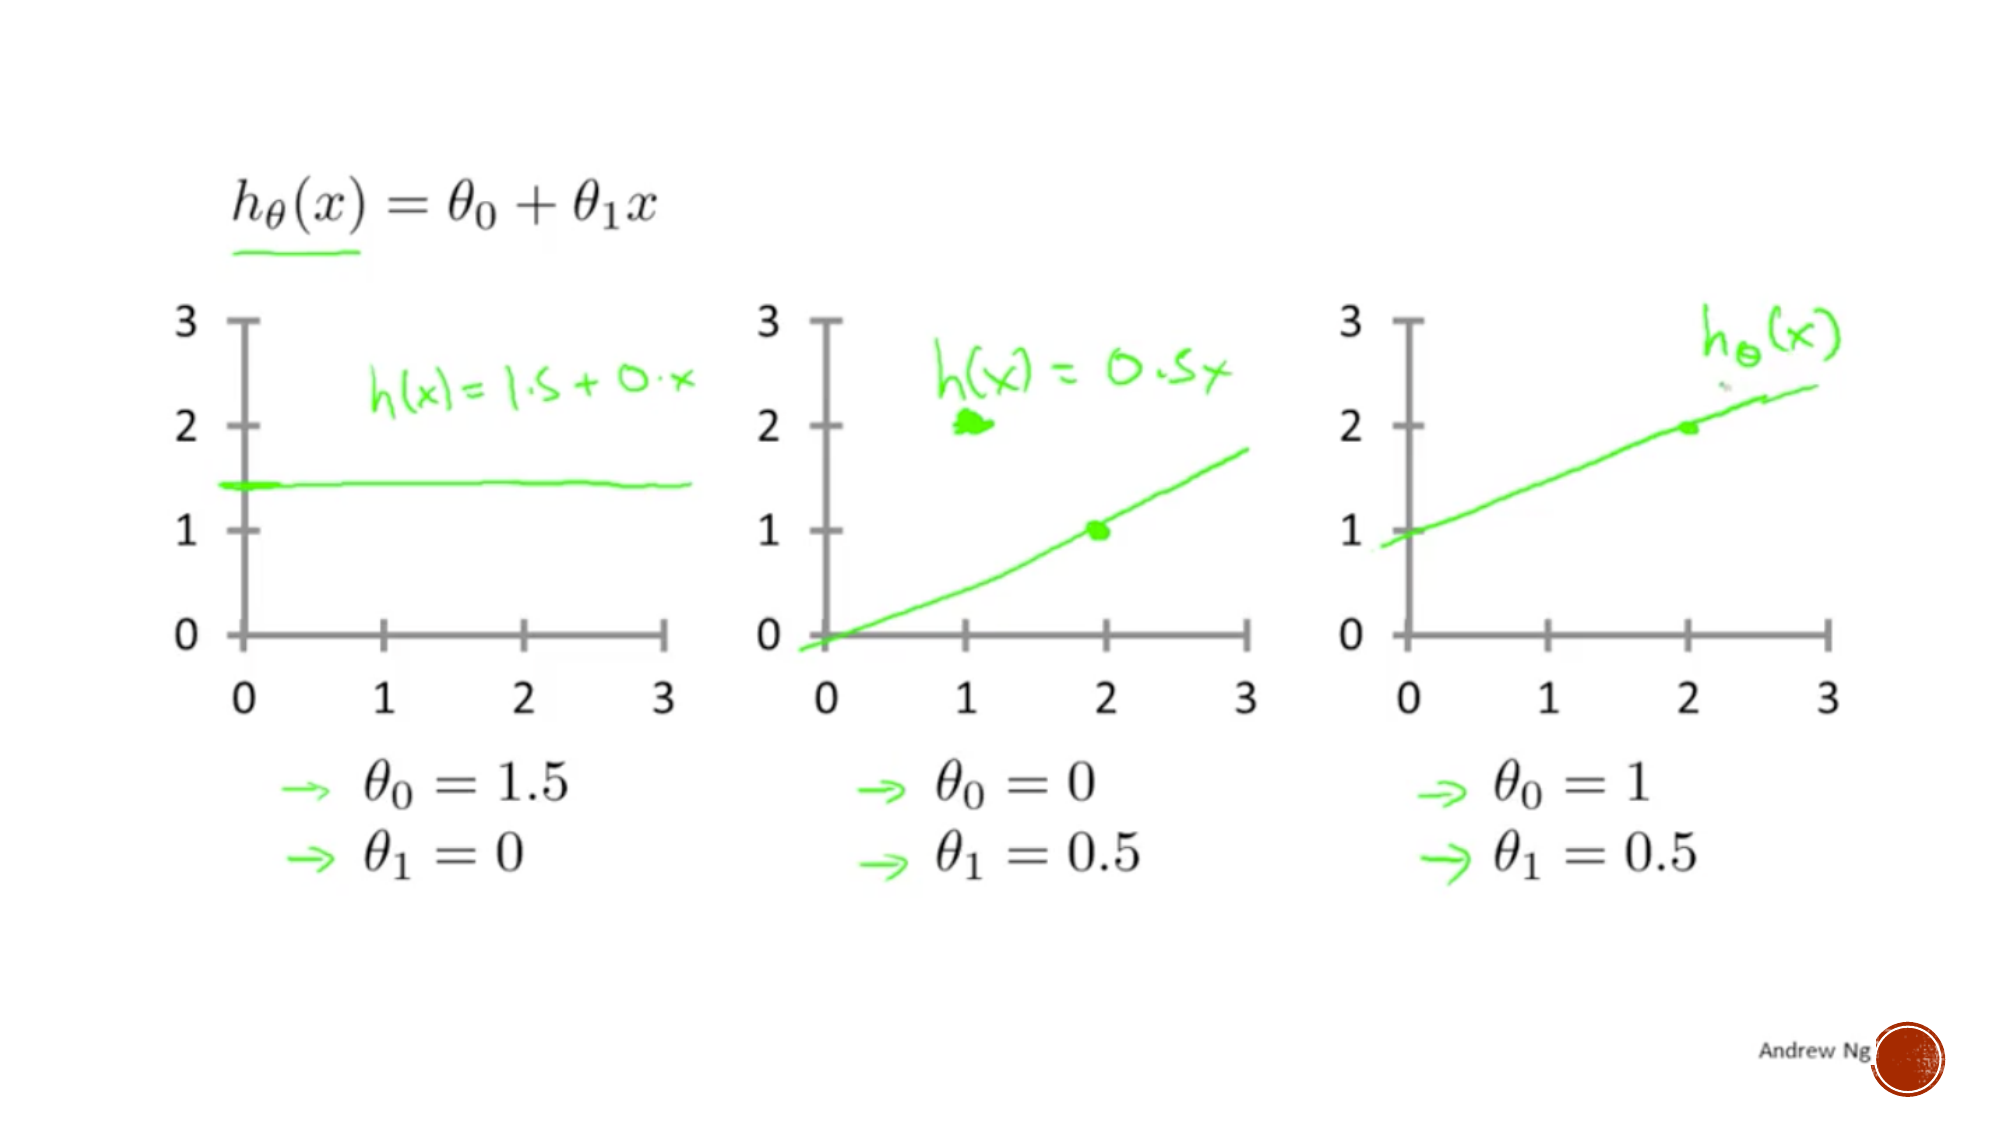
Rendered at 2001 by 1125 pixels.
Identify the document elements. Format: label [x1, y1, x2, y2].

list [131, 90, 1871, 1061]
